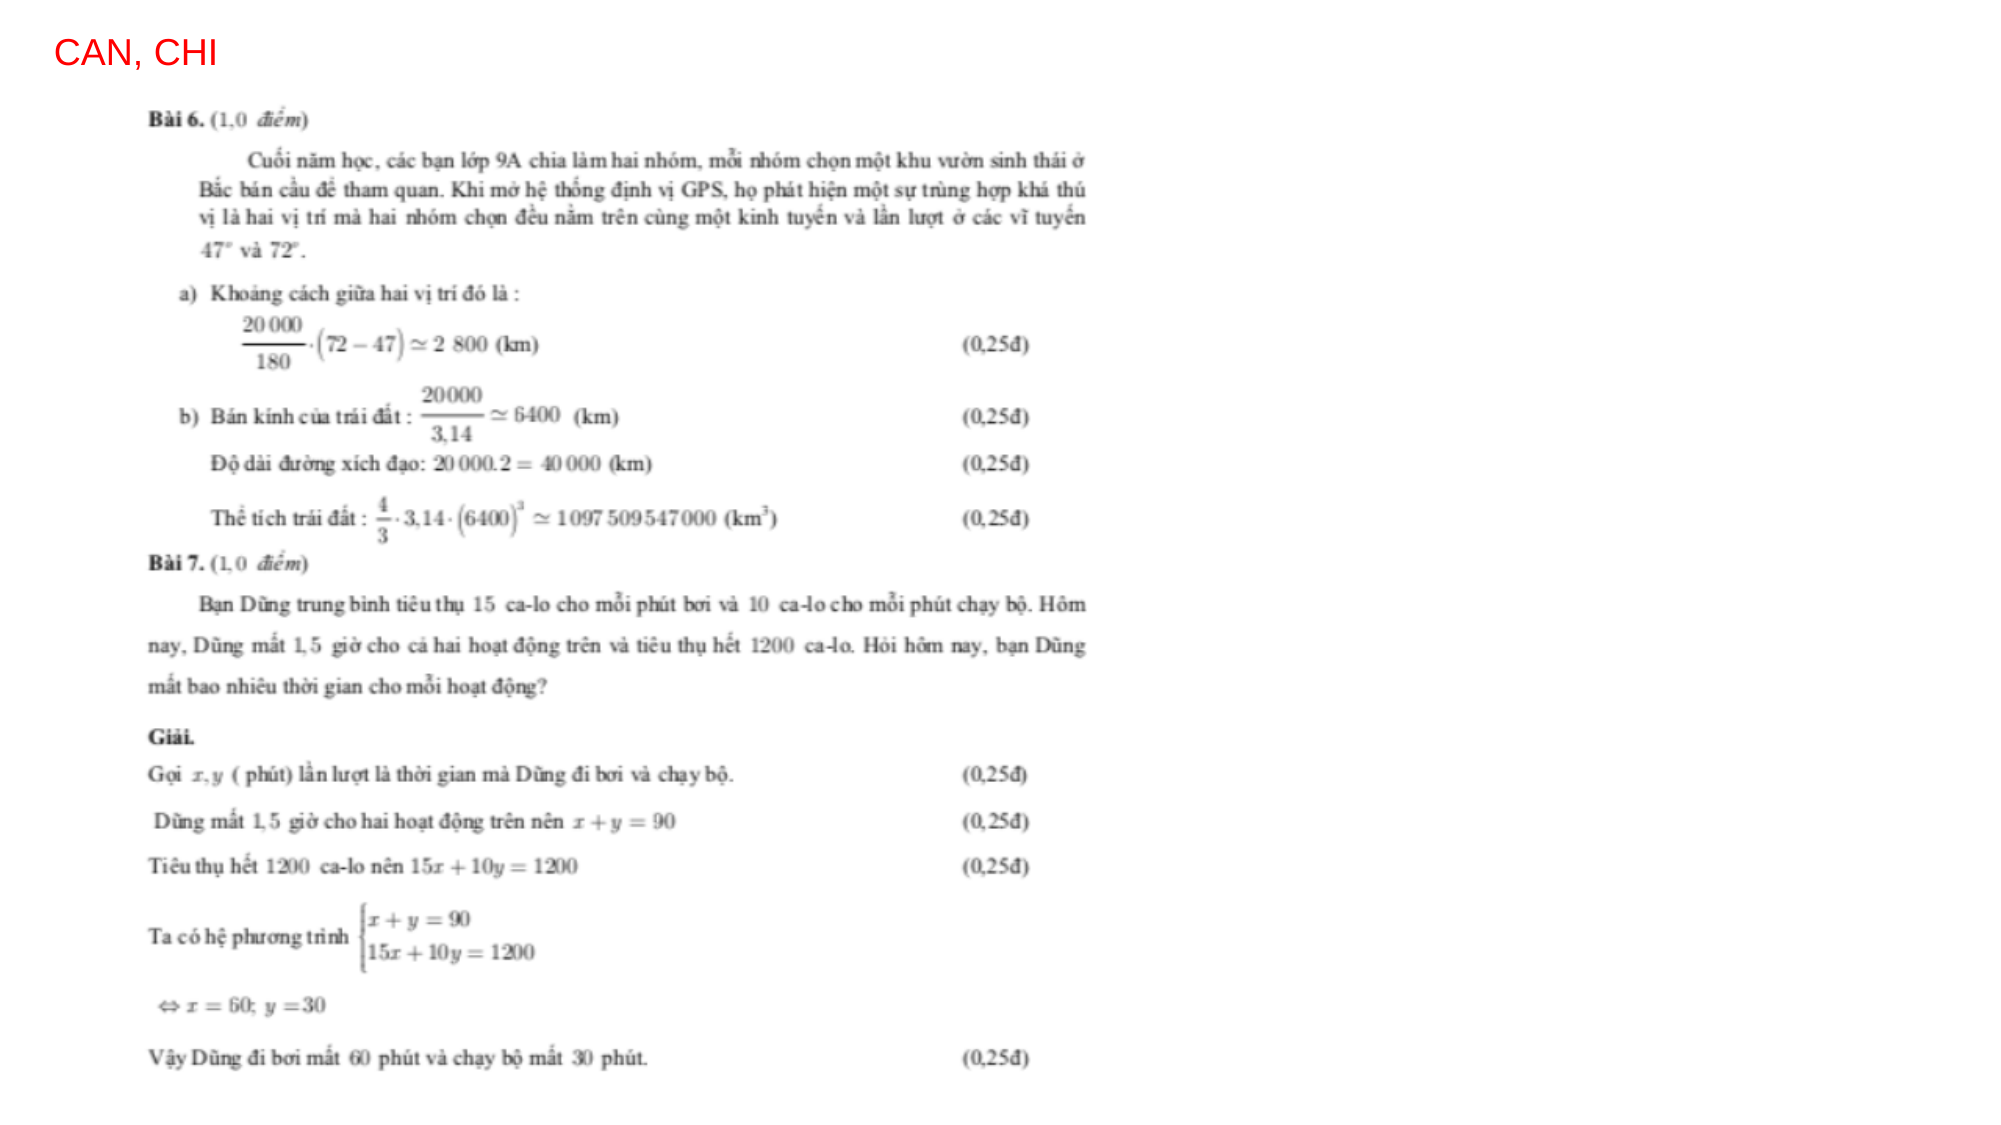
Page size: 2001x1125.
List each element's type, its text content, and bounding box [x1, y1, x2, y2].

picture [133, 81, 1134, 1076]
text_box CAN, CHI [39, 21, 1958, 81]
